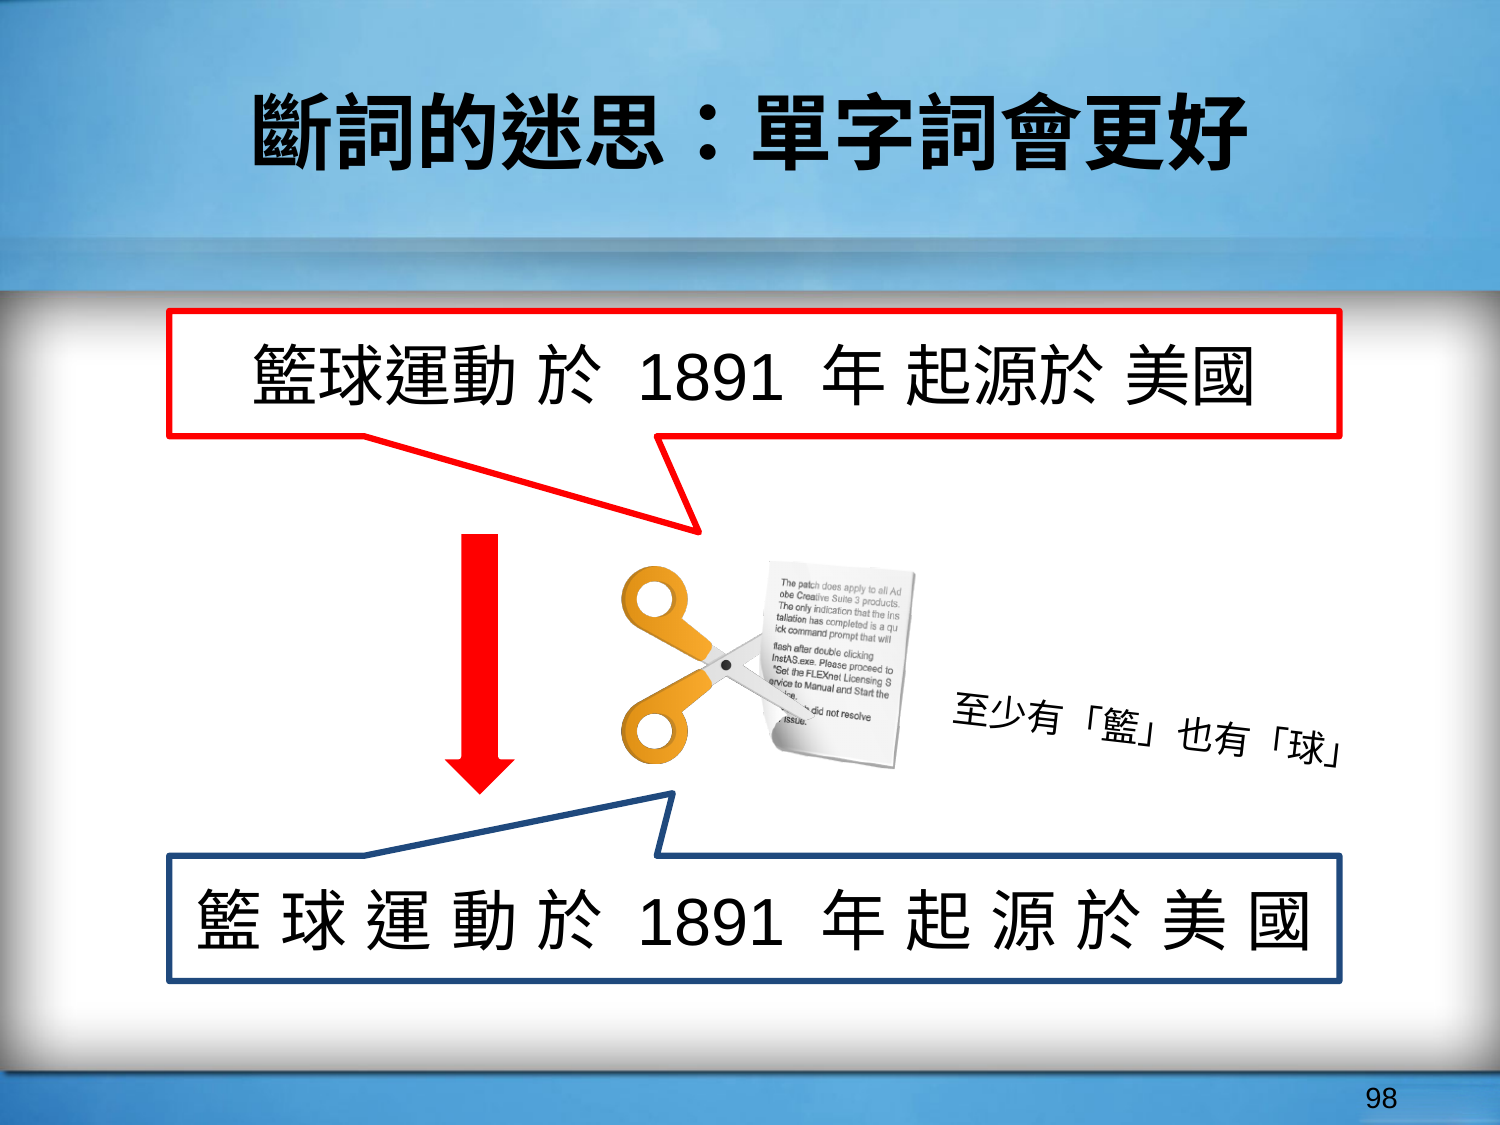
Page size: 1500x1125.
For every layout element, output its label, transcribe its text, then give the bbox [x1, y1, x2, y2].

text_box 籃 球 運 動 於 1891 年 起 源 於 美 國 [169, 793, 1340, 982]
text_box 至少有「籃」也有「球」 [927, 661, 1401, 851]
picture [0, 0, 1500, 1125]
text_box [436, 530, 523, 800]
title 斷詞的迷思：單字詞會更好 [78, 27, 1422, 232]
slide_number ‹#› [1350, 1074, 1488, 1118]
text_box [619, 555, 947, 775]
text_box 籃球運動 於 1891 年 起源於 美國 [169, 310, 1340, 533]
